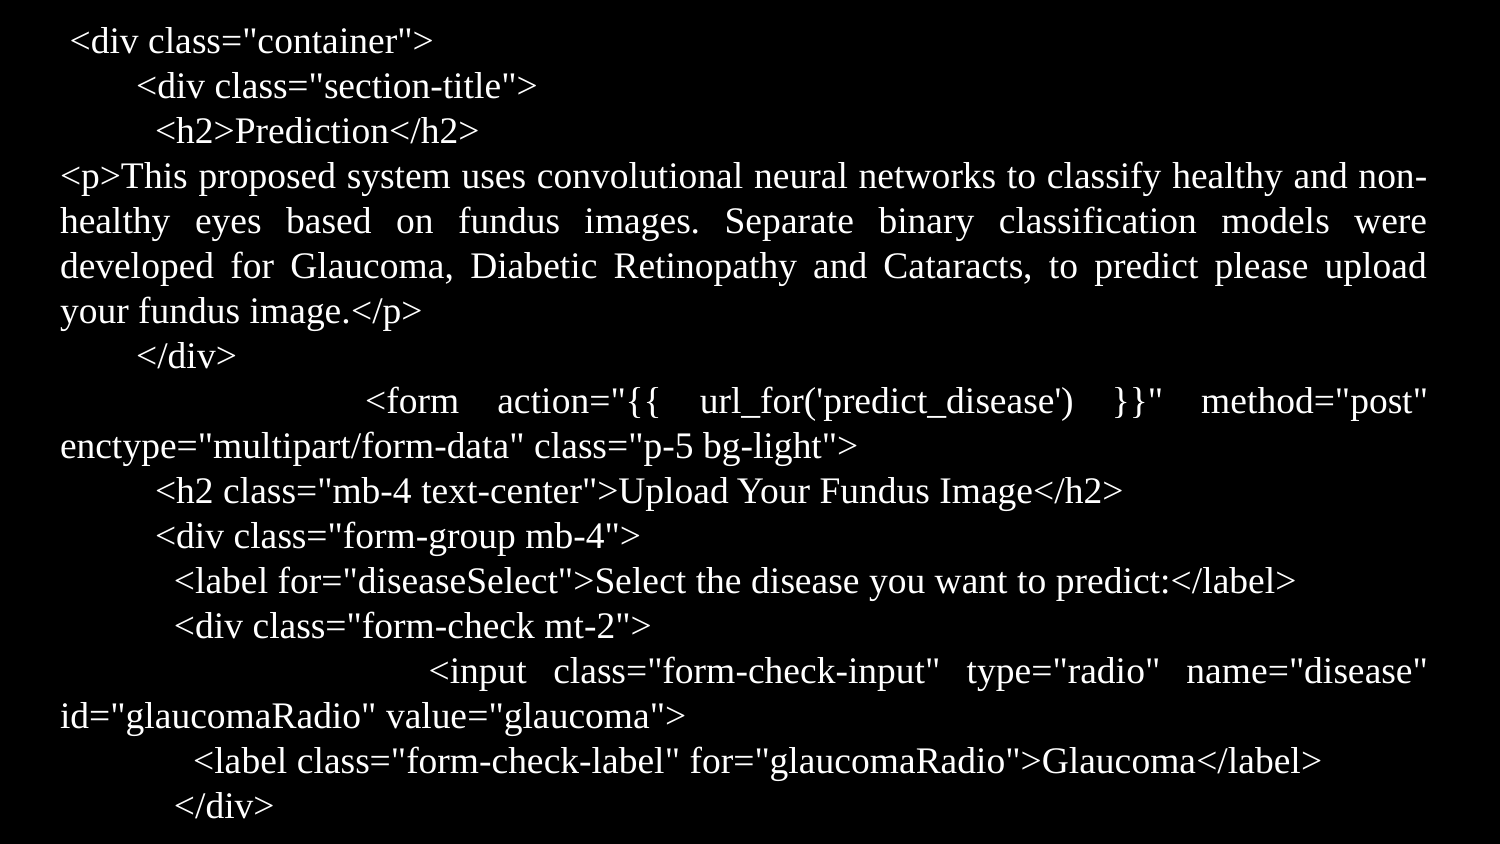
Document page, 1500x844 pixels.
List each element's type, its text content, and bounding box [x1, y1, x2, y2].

text_box <div class="container"> <div class="section-title"> <h2>Prediction</h2> <p>This proposed system uses convolutional neural networks to classify healthy and non-healthy eyes based on fundus images. Separate binary classification models were developed for Glaucoma, Diabetic Retinopathy and Cataracts, to predict please upload your fundus image.</p> </div> <form action="{{ url_for('predict_disease') }}" method="post" enctype="multipart/form-data" class="p-5 bg-light"> <h2 class="mb-4 text-center">Upload Your Fundus Image</h2> <div class="form-group mb-4"> <label for="diseaseSelect">Select the disease you want to predict:</label> <div class="form-check mt-2"> <input class="form-check-input" type="radio" name="disease" id="glaucomaRadio" value="glaucoma"> <label class="form-check-label" for="glaucomaRadio">Glaucoma</label> </div> [45, 8, 1444, 844]
